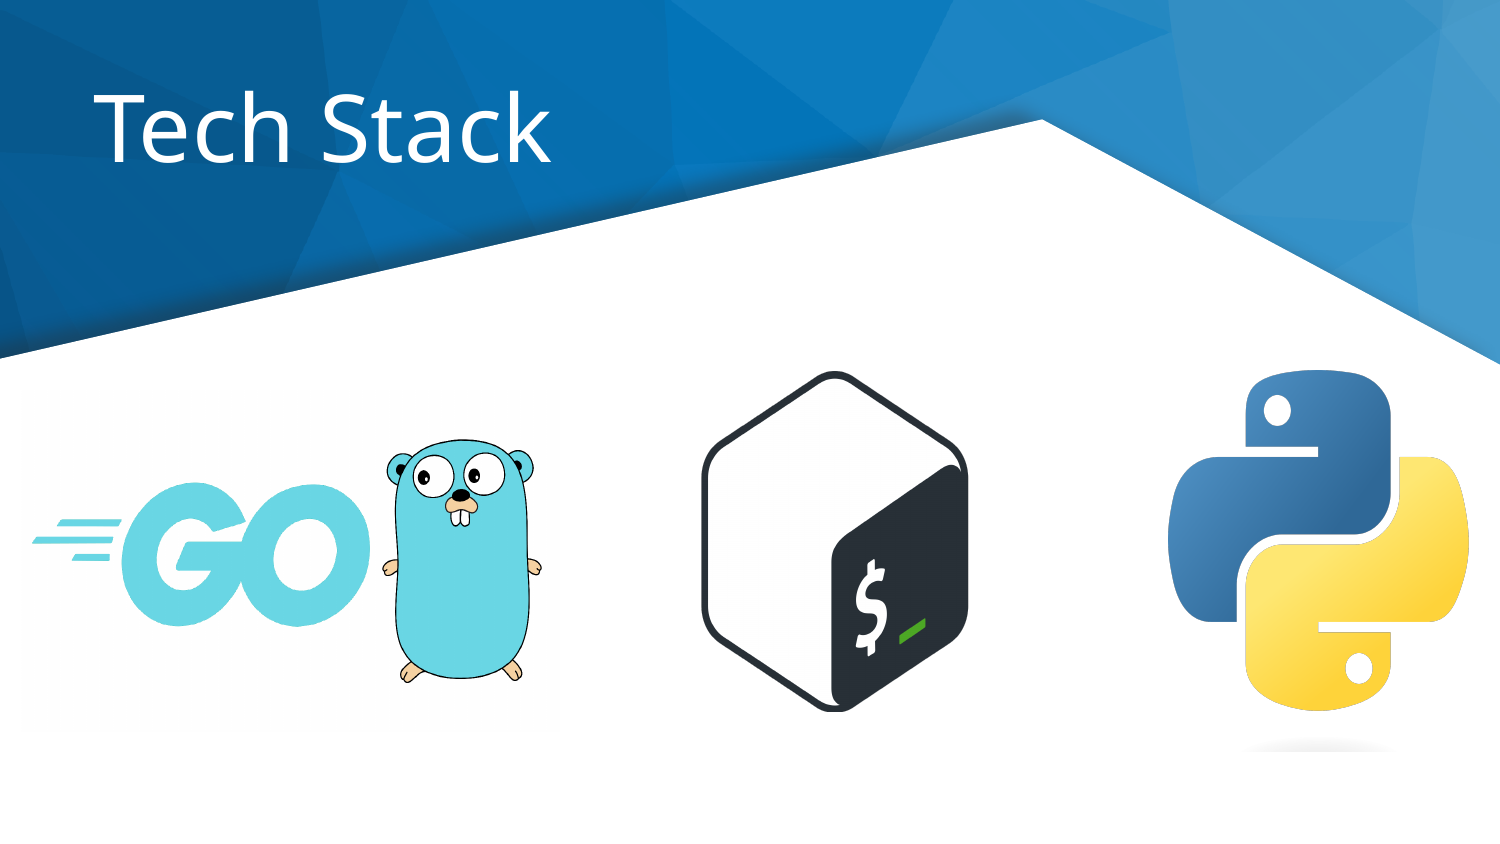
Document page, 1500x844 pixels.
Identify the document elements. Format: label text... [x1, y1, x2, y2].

picture [0, 0, 1500, 364]
text_box Tech Stack [78, 53, 640, 191]
picture [21, 390, 561, 732]
picture [1168, 370, 1479, 752]
picture [681, 370, 987, 713]
